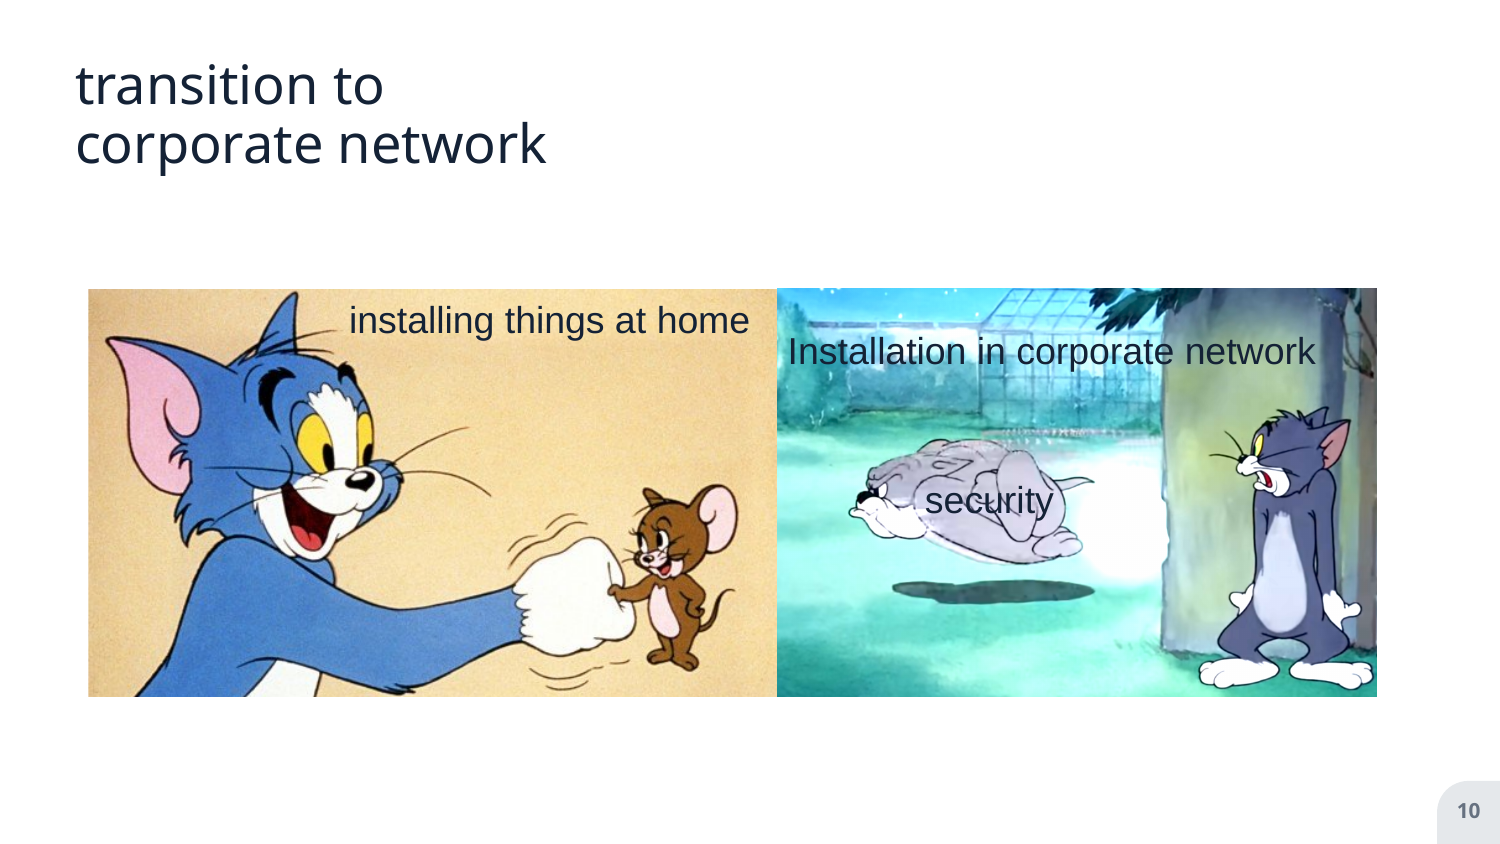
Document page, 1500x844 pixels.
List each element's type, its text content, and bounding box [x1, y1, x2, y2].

picture [88, 288, 1377, 697]
slide_number 10 [1437, 780, 1500, 844]
title transition to corporate network [75, 0, 596, 233]
